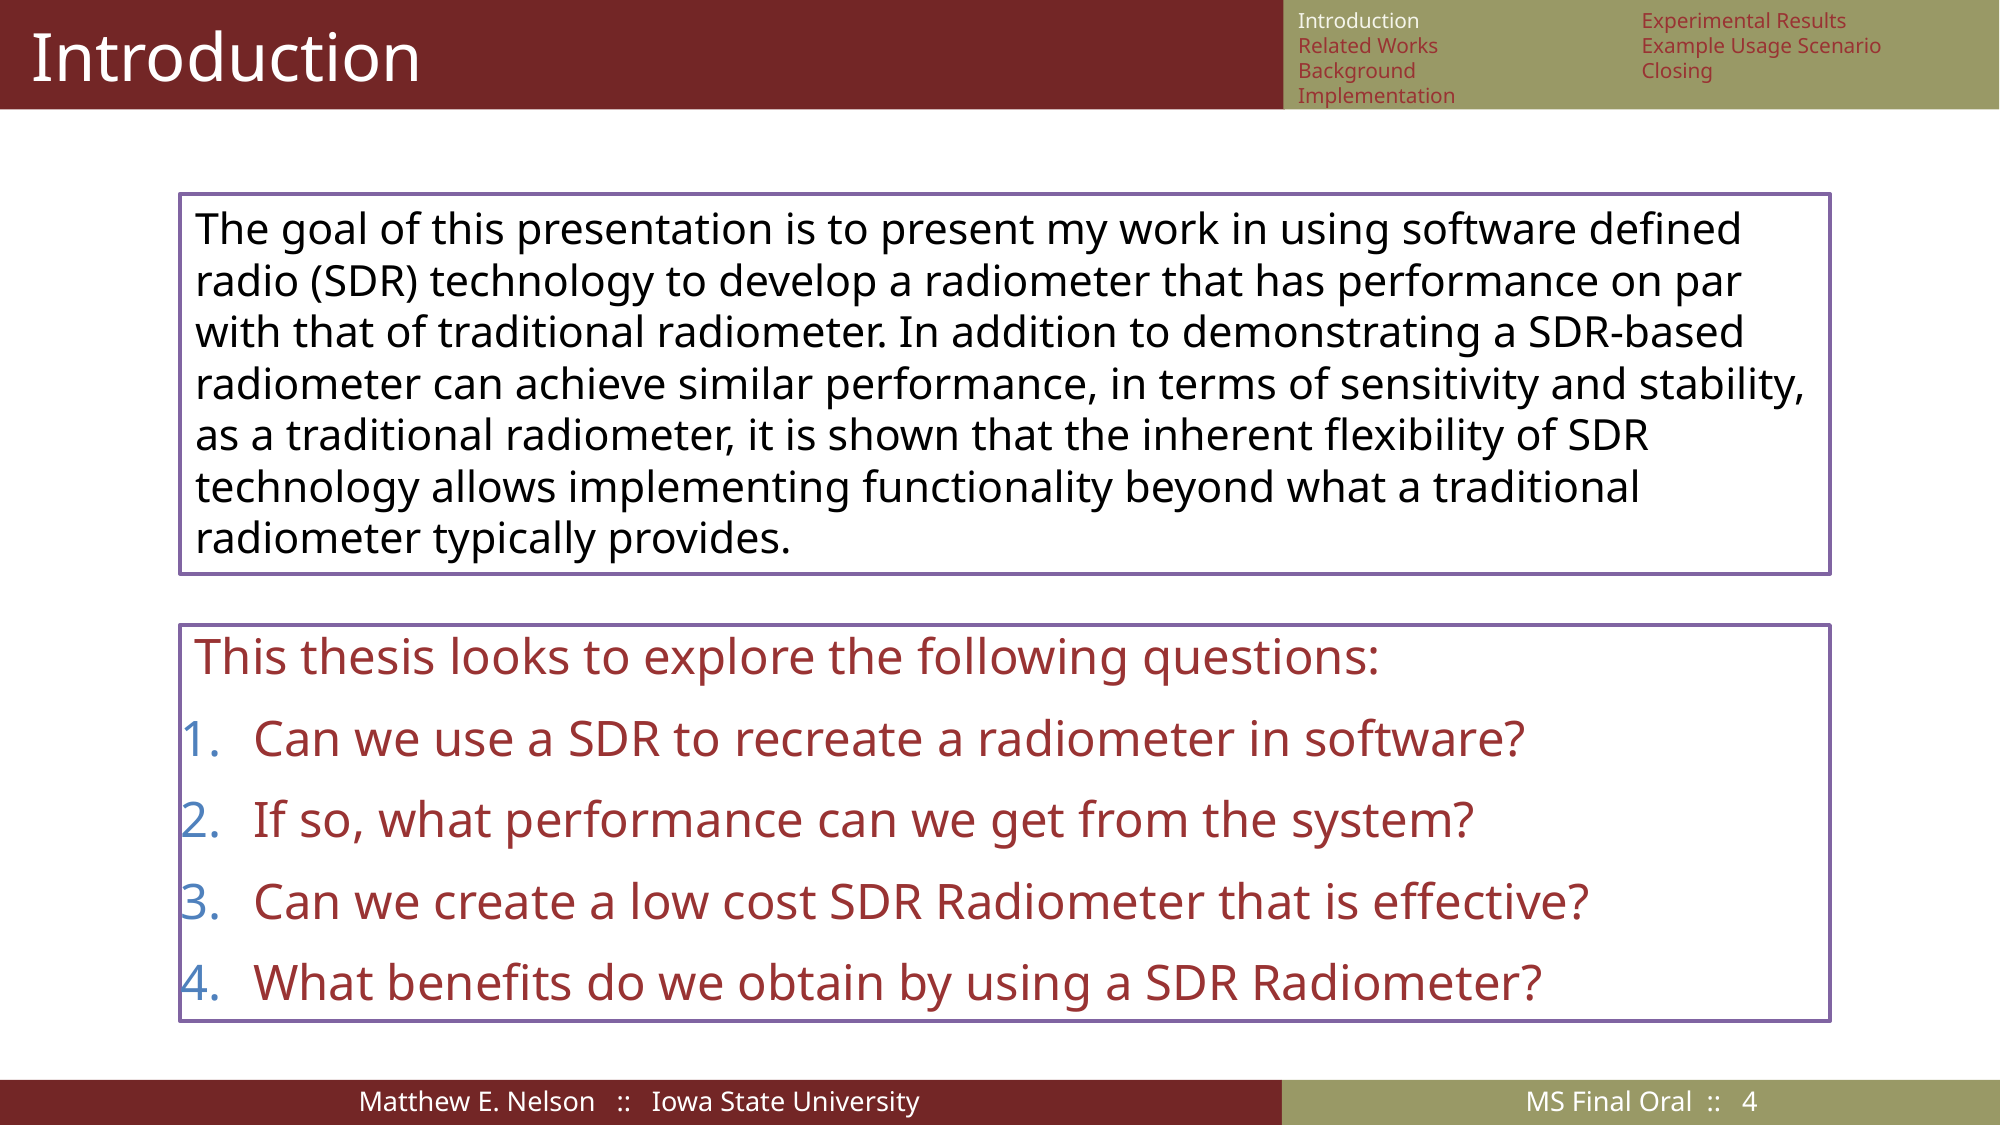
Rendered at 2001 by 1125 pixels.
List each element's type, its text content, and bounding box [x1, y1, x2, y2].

text_box Introduction Related Works Background Implementation Experimental Results Example Usage Scenario Closing [1283, 0, 2000, 110]
title Introduction [16, 0, 1283, 110]
list The goal of this presentation is to present my work in using software defined radio (SDR) technology to develop a radiometer that has performance on par with that of traditional radiometer. In addition to demonstrating a SDR-based radiometer can achieve similar performance, in terms of sensitivity and stability, as a traditional radiometer, it is shown that the inherent flexibility of SDR technology allows implementing functionality beyond what a traditional radiometer typically provides. [178, 192, 1832, 576]
text_box This thesis looks to explore the following questions: Can we use a SDR to recreate a radiometer in software? If so, what performance can we get from the system? Can we create a low cost SDR Radiometer that is effective? What benefits do we obtain by using a SDR Radiometer? [178, 623, 1832, 1023]
